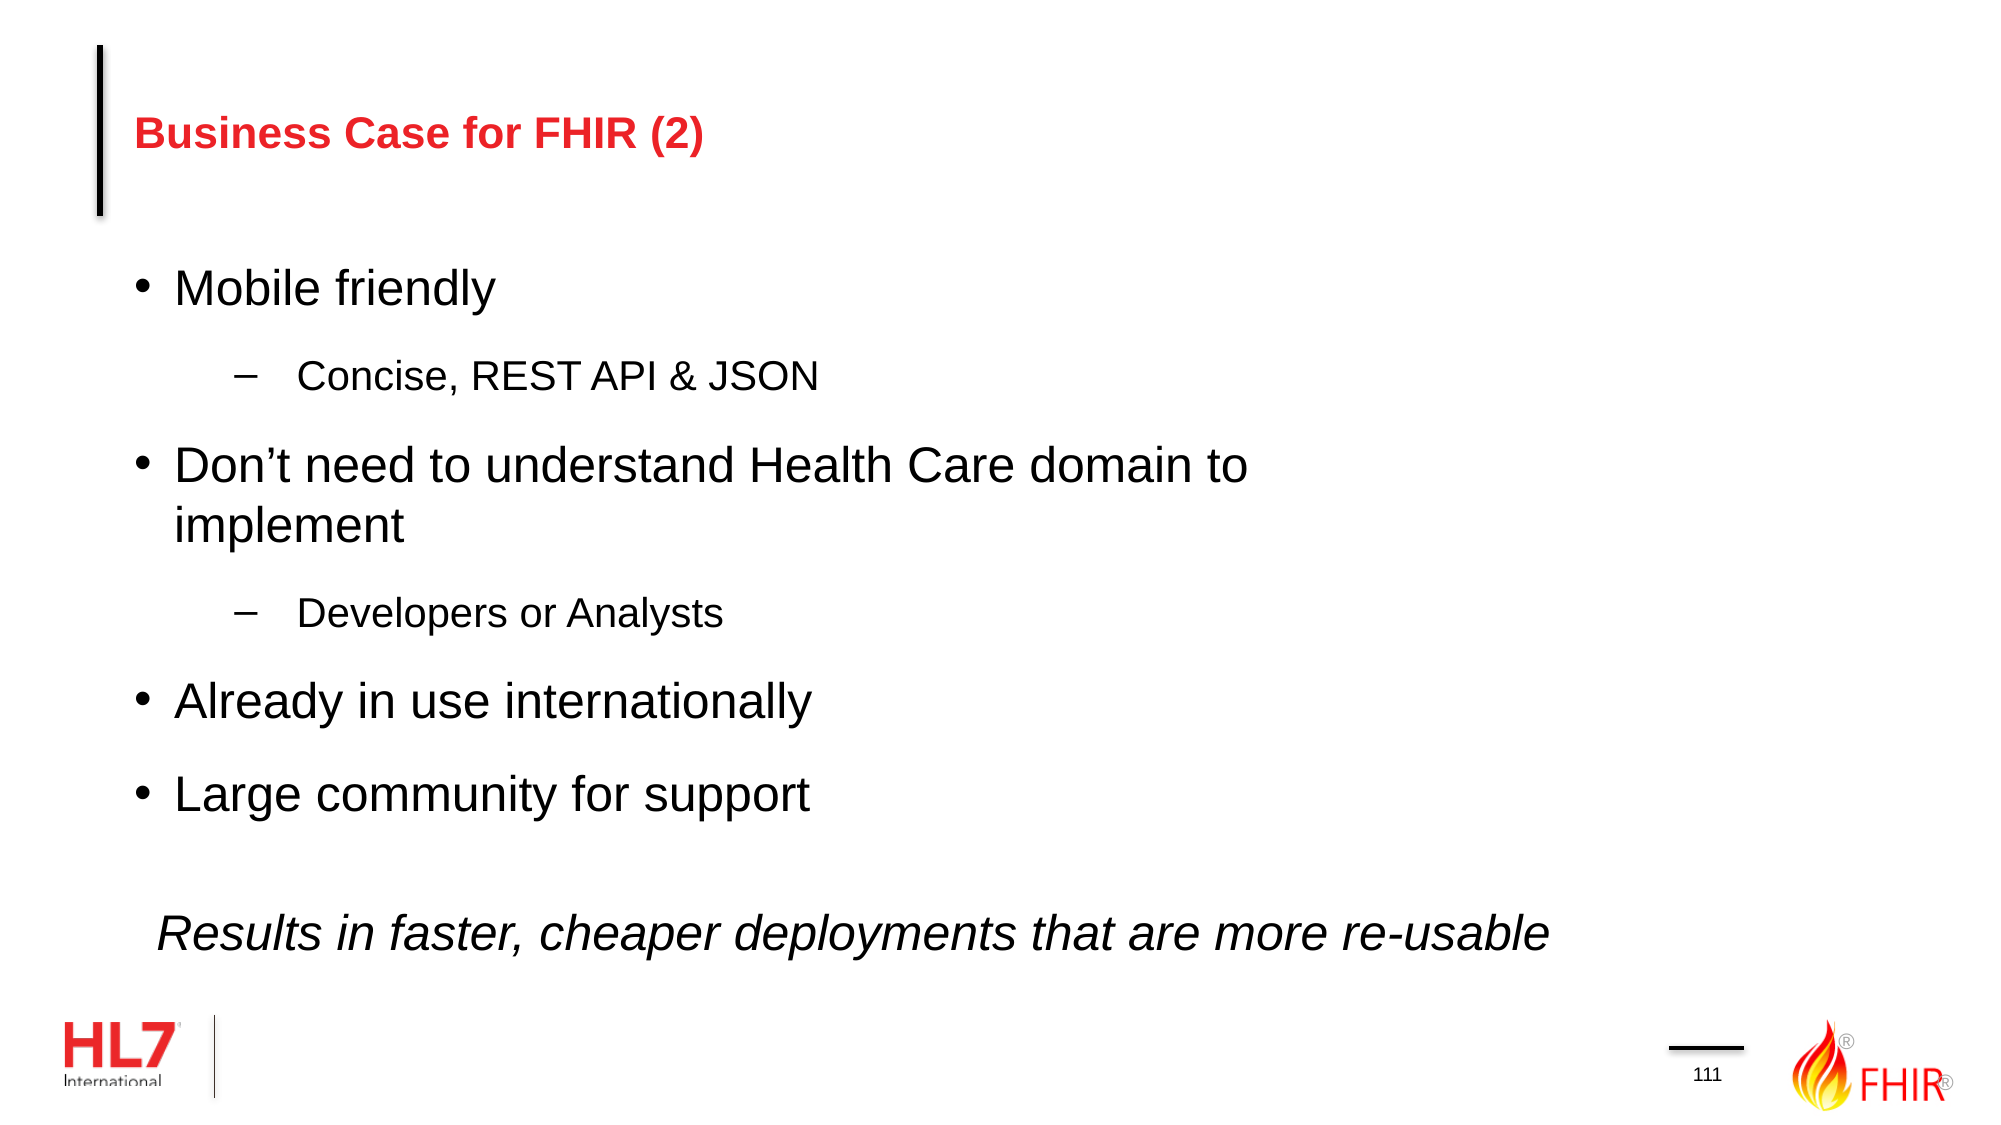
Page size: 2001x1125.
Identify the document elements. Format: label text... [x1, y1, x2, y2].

title Business Case for FHIR (2) [134, 45, 1935, 217]
slide_number 111 [1678, 1048, 1738, 1086]
picture [1785, 1014, 1951, 1116]
text_box Results in faster, cheaper deployments that are more re-usable [141, 893, 1581, 968]
list Mobile friendly Concise, REST API & JSON Don’t need to understand Health Care domain to implement Developers or Analysts Already in use internationally Large community for support [134, 255, 1456, 784]
